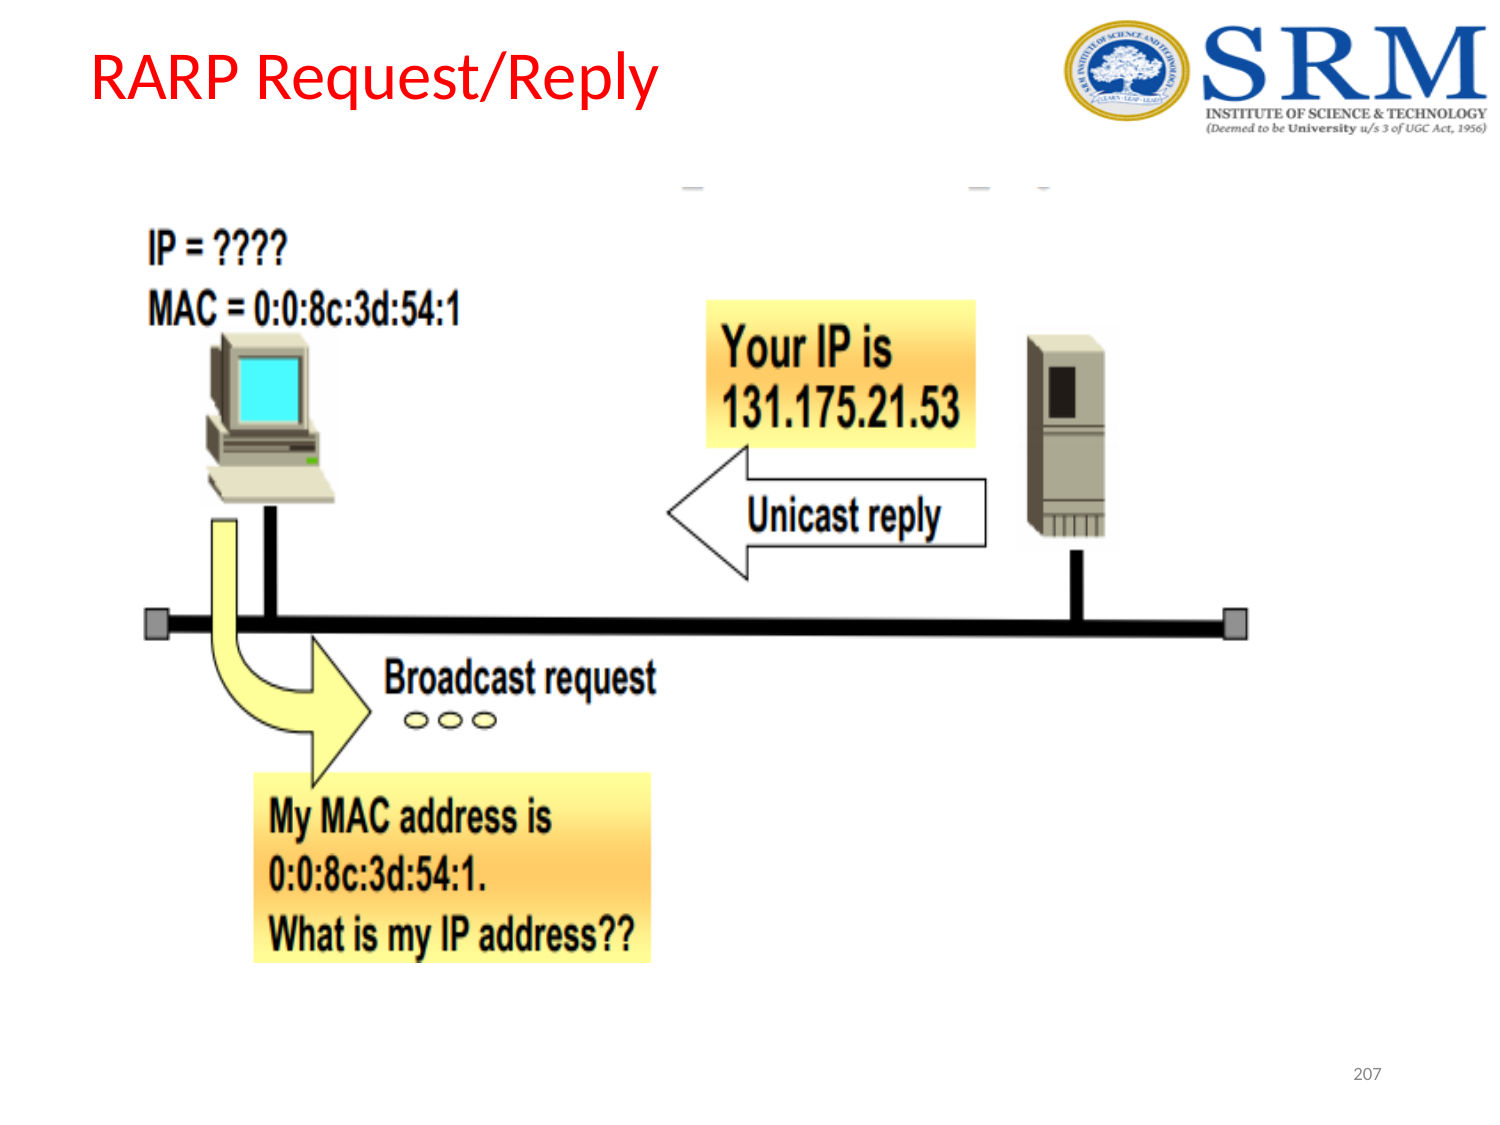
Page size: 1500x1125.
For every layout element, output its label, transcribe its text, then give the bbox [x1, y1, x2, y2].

text_box [62, 224, 1463, 1050]
picture [112, 187, 1253, 963]
slide_number ‹#› [1059, 1050, 1397, 1103]
picture [1059, 0, 1500, 151]
title RARP Request/Reply [75, 0, 1025, 155]
